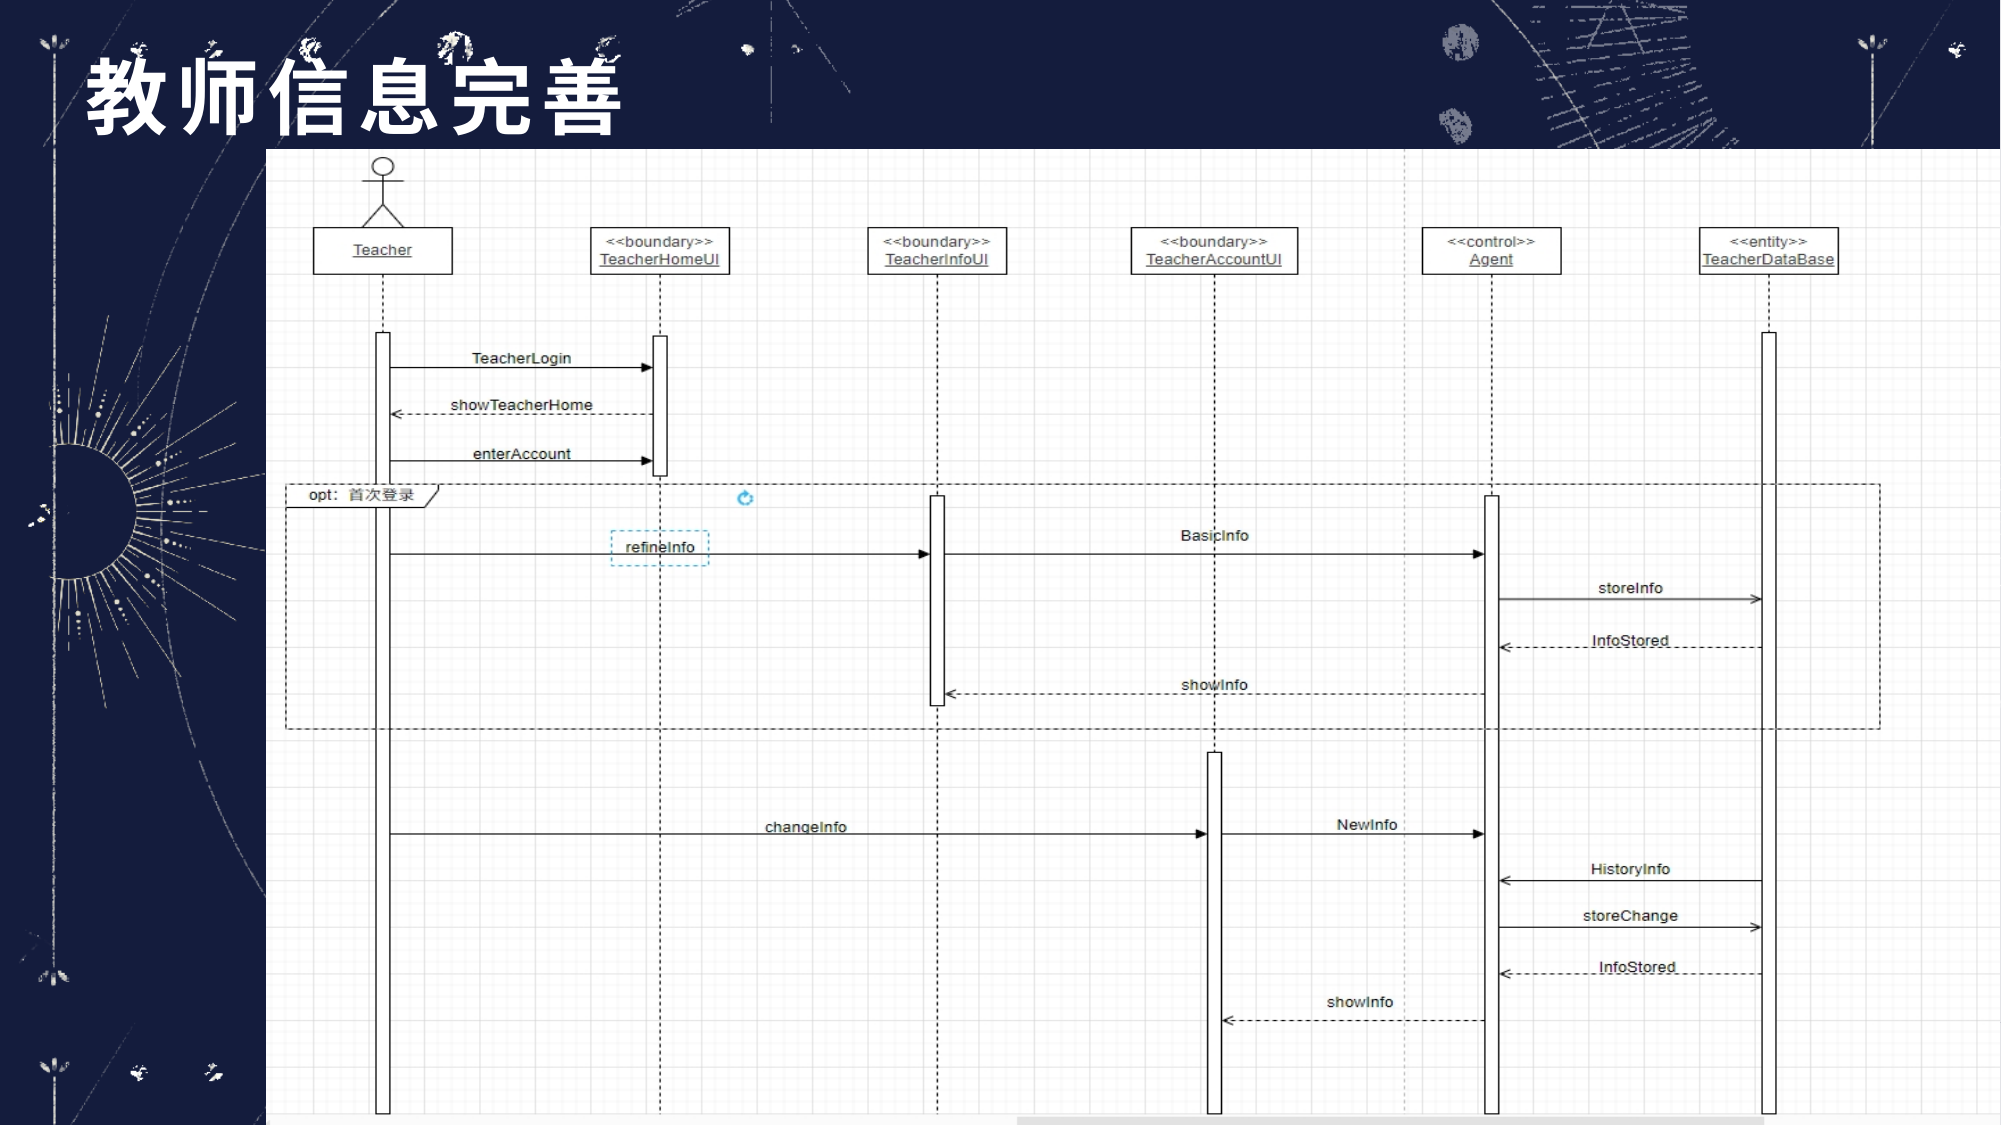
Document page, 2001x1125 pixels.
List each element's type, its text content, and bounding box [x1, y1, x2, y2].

picture [0, 0, 2001, 1125]
title 教师信息完善 [70, 37, 1870, 154]
